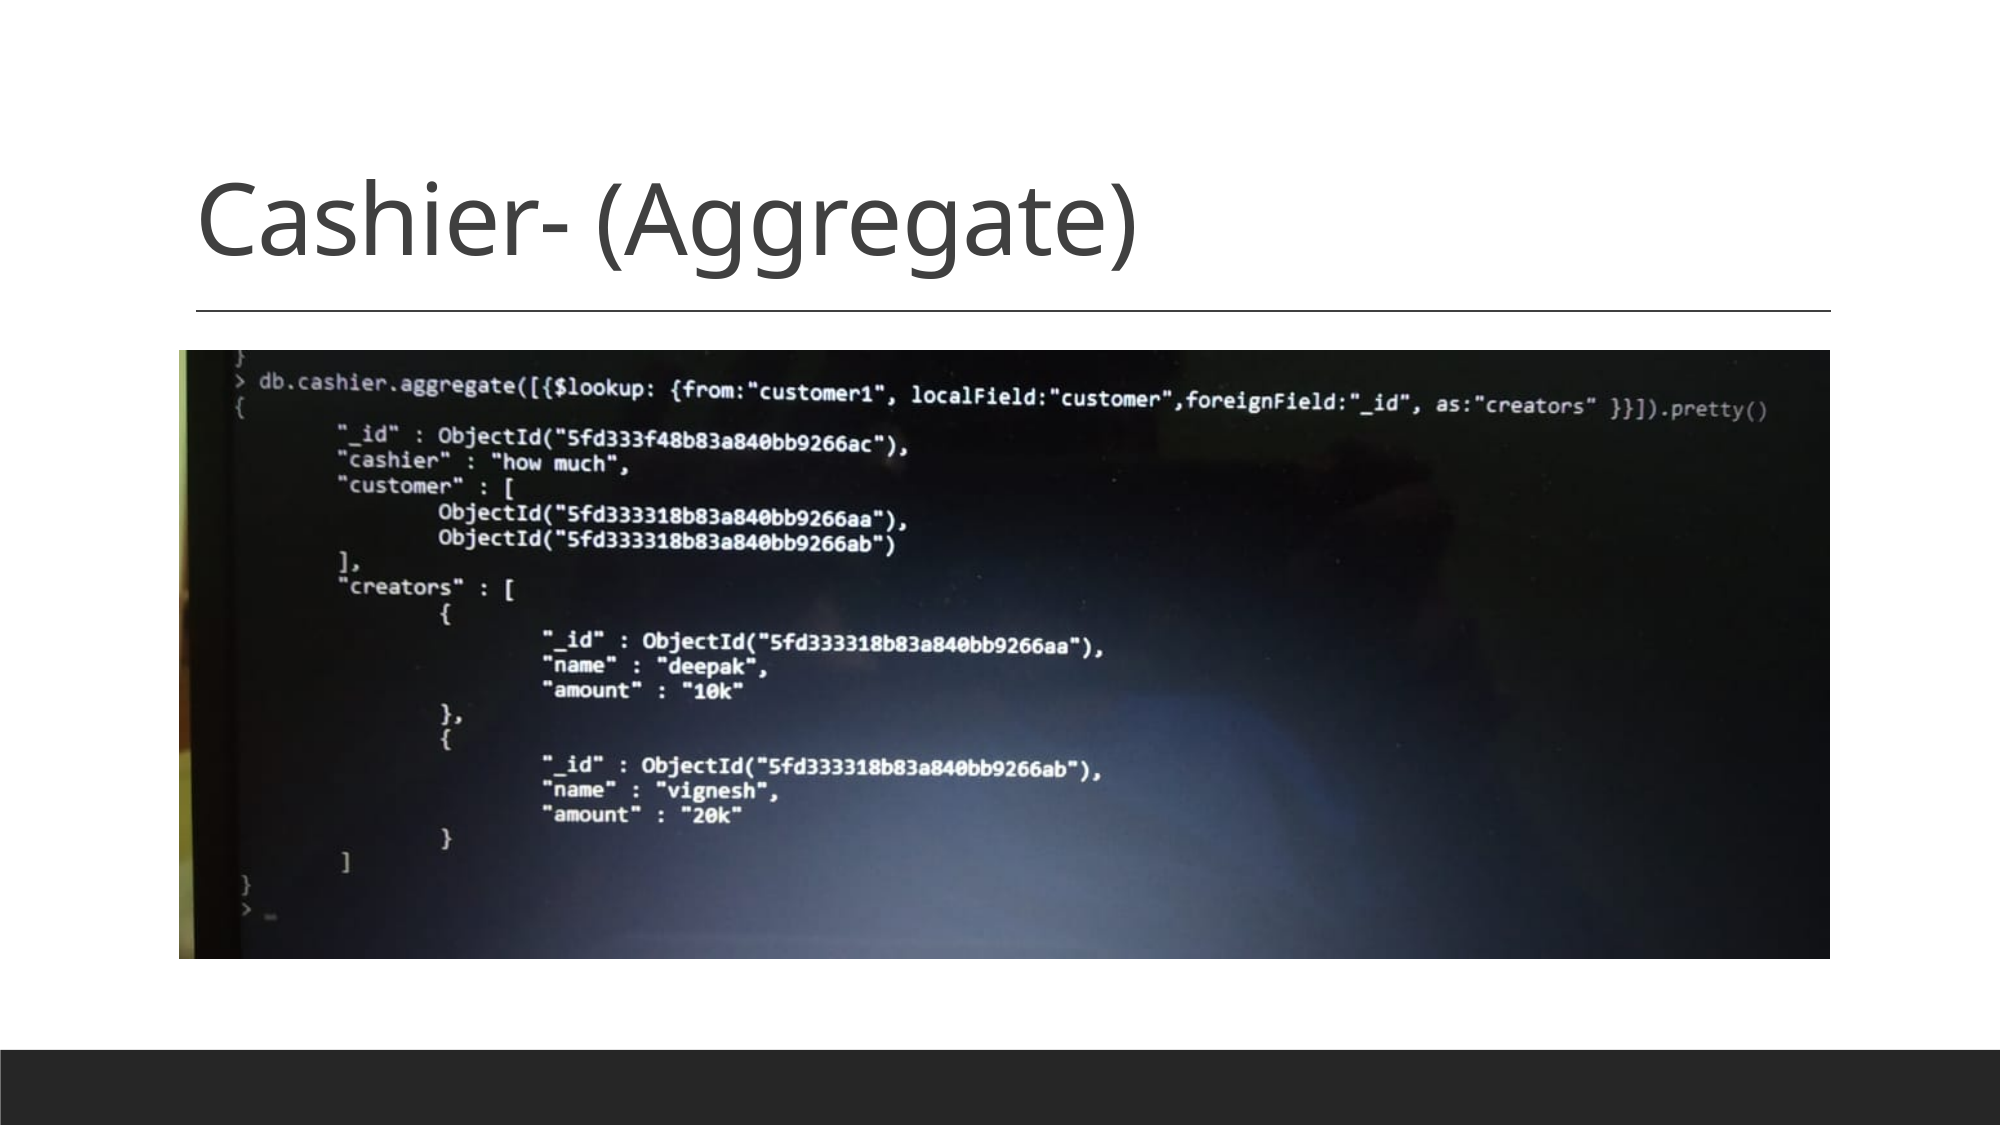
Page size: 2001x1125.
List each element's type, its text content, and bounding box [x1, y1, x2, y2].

title Cashier- (Aggregate) [180, 47, 1830, 285]
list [179, 349, 1831, 959]
